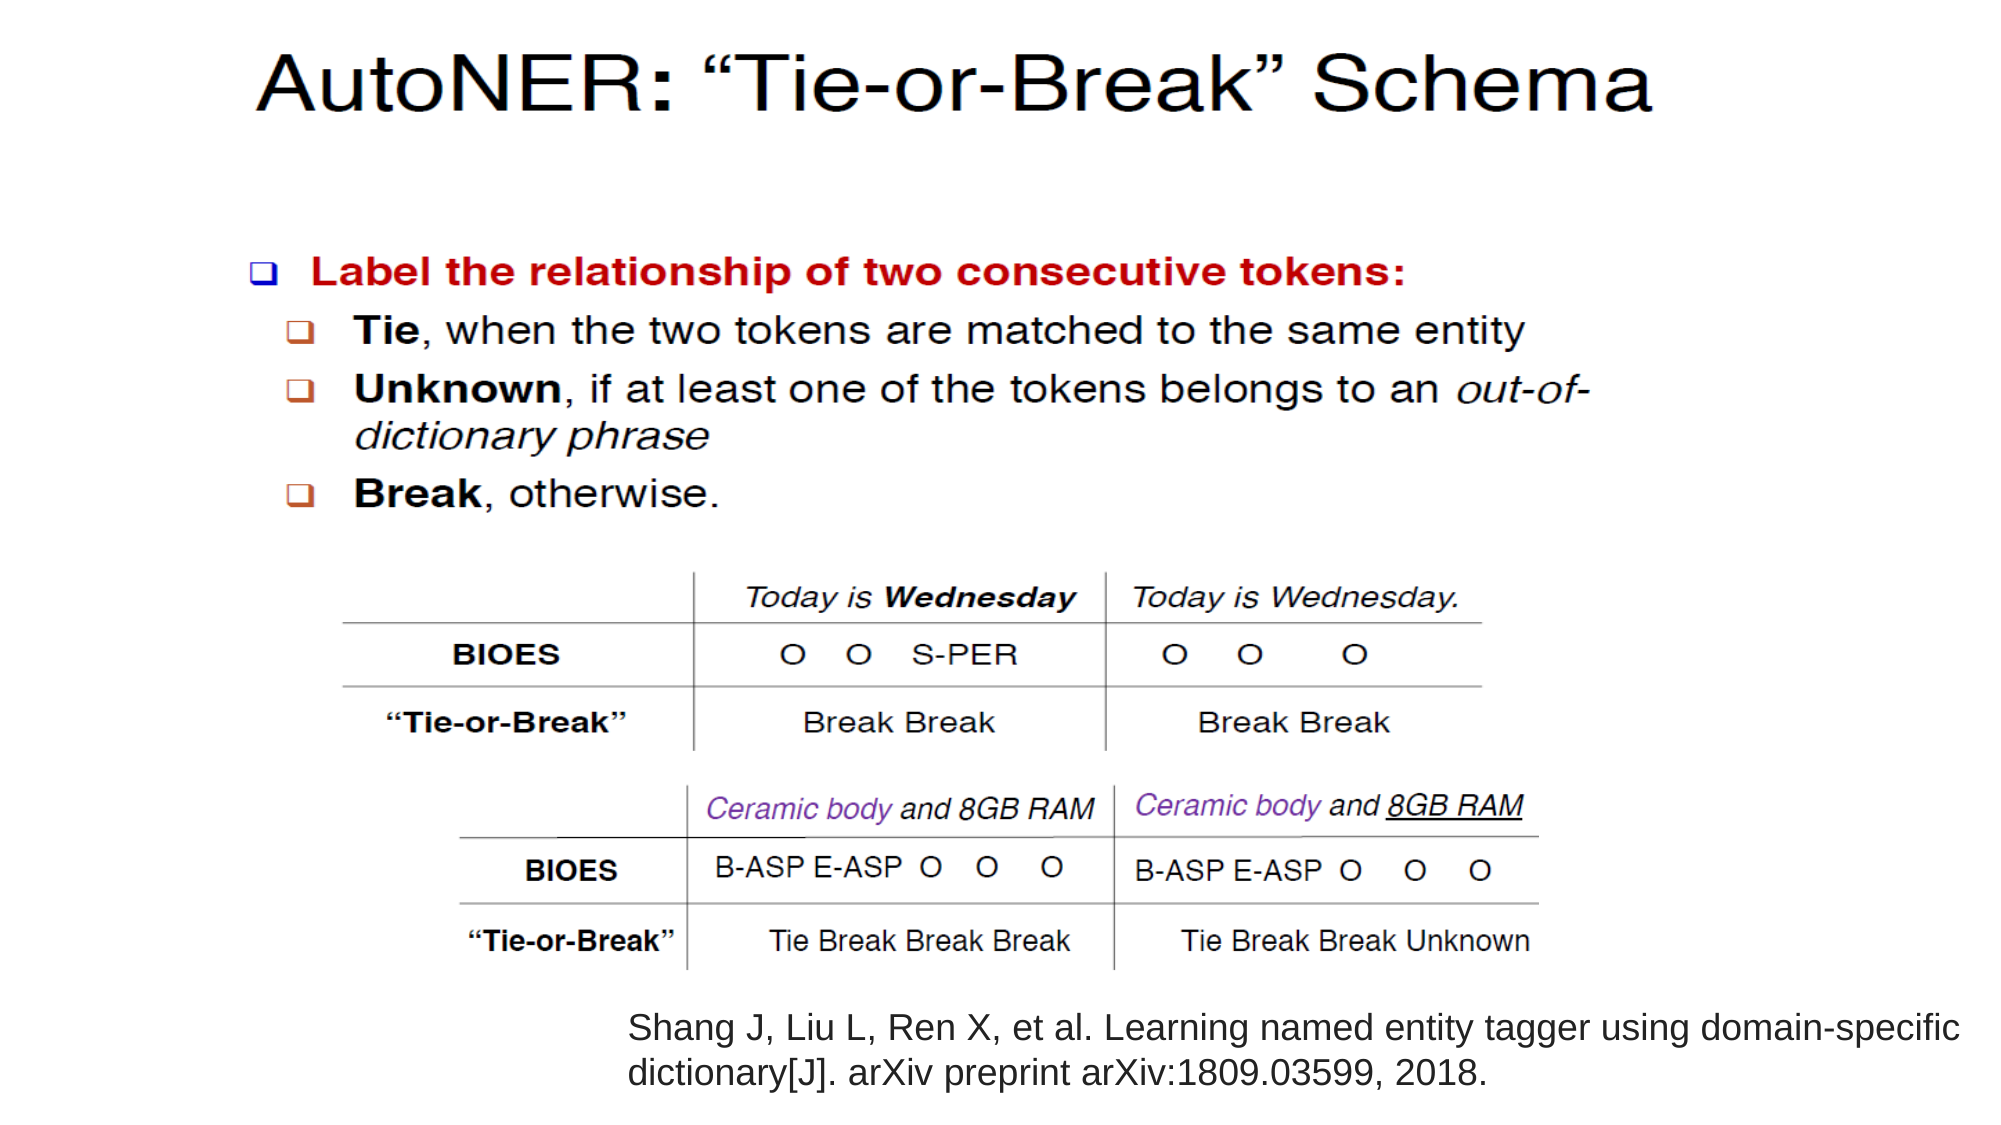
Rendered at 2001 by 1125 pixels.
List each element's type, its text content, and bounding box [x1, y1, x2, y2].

text_box Shang J, Liu L, Ren X, et al. Learning named entity tagger using domain-specific dictionary[J]. arXiv preprint arXiv:1809.03599, 2018. [612, 995, 1987, 1100]
picture [195, 21, 1709, 982]
